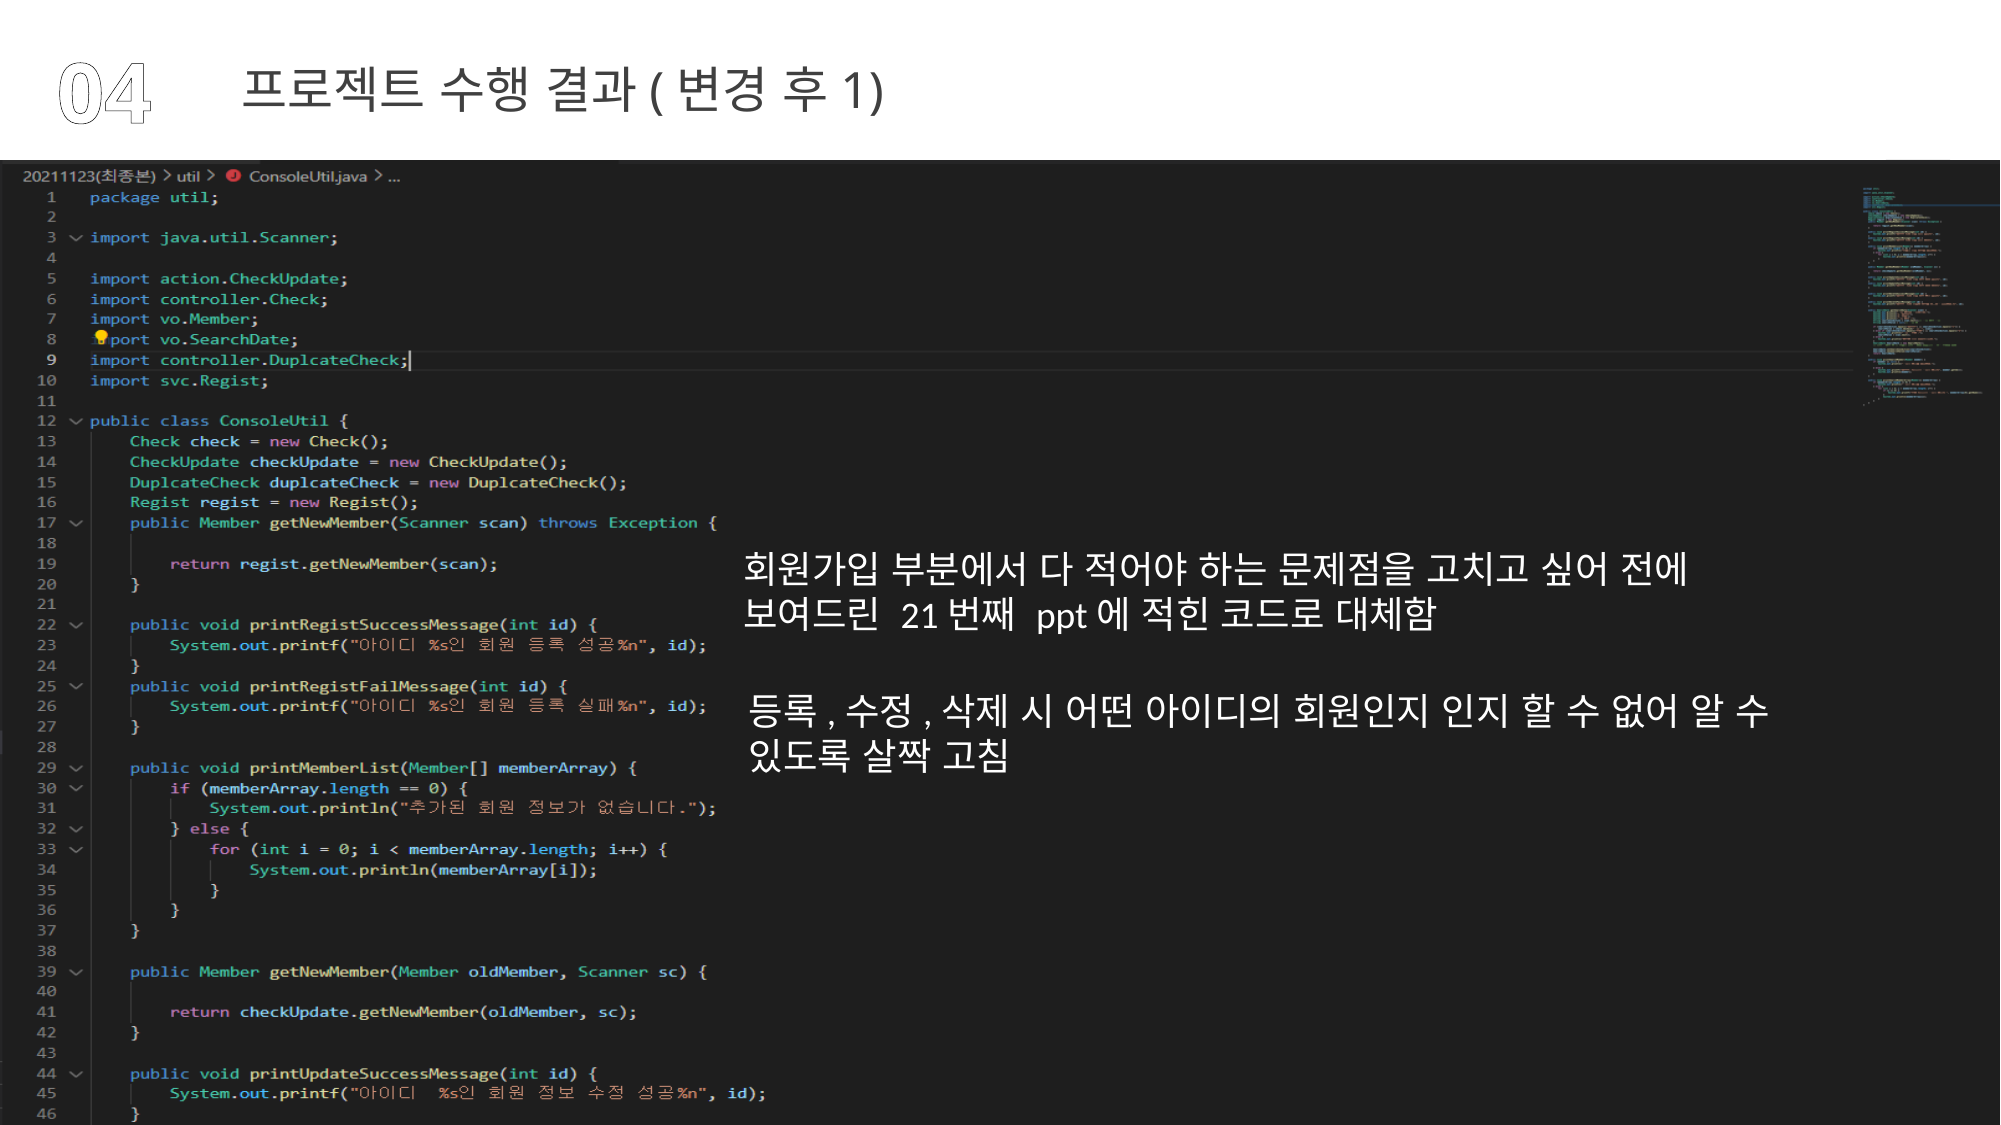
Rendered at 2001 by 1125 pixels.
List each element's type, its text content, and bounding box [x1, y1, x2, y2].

text_box 프로젝트 수행 결과(변경 후1) [226, 51, 899, 127]
text_box 04 [41, 32, 233, 148]
picture [0, 160, 2000, 1125]
